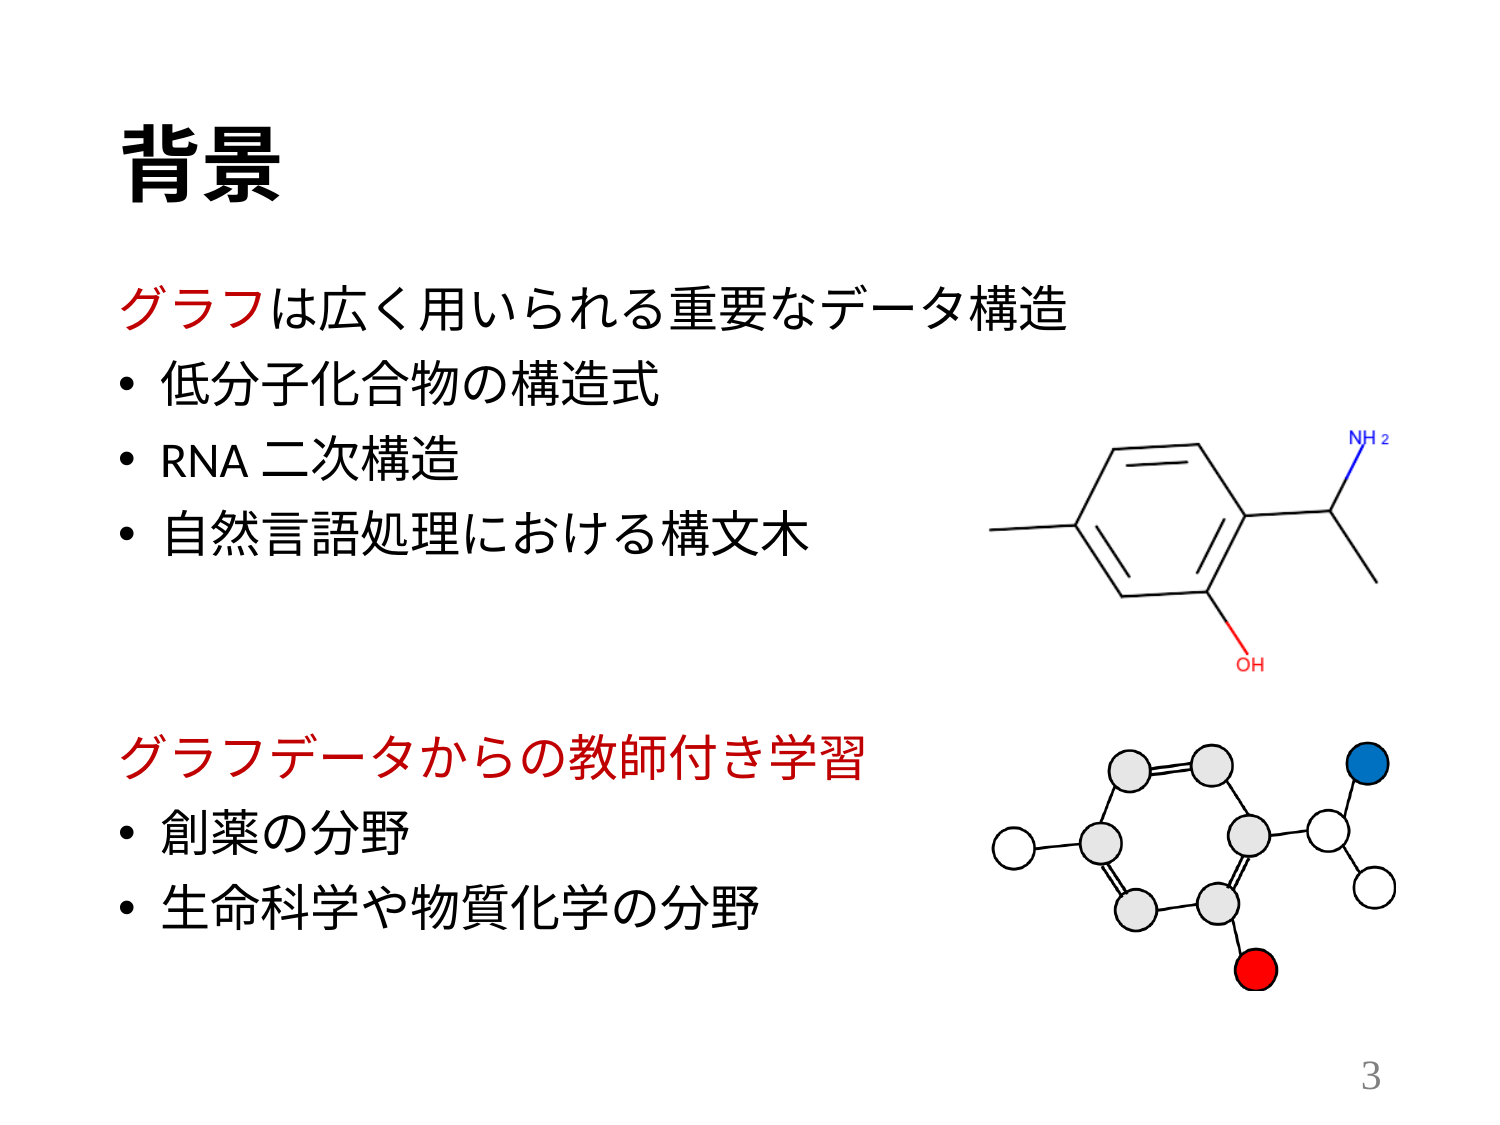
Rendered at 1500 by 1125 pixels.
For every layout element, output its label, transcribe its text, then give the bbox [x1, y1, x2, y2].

picture [943, 423, 1444, 674]
title 背景 [103, 59, 1397, 277]
picture [991, 740, 1396, 991]
list グラフは広く用いられる重要なデータ構造 低分子化合物の構造式 RNA二次構造 自然言語処理における構文木 グラフデータからの教師付き学習 創薬の分野 生命科学や物質化学の分野 [103, 277, 1397, 1014]
slide_number 2 [1059, 1042, 1397, 1103]
